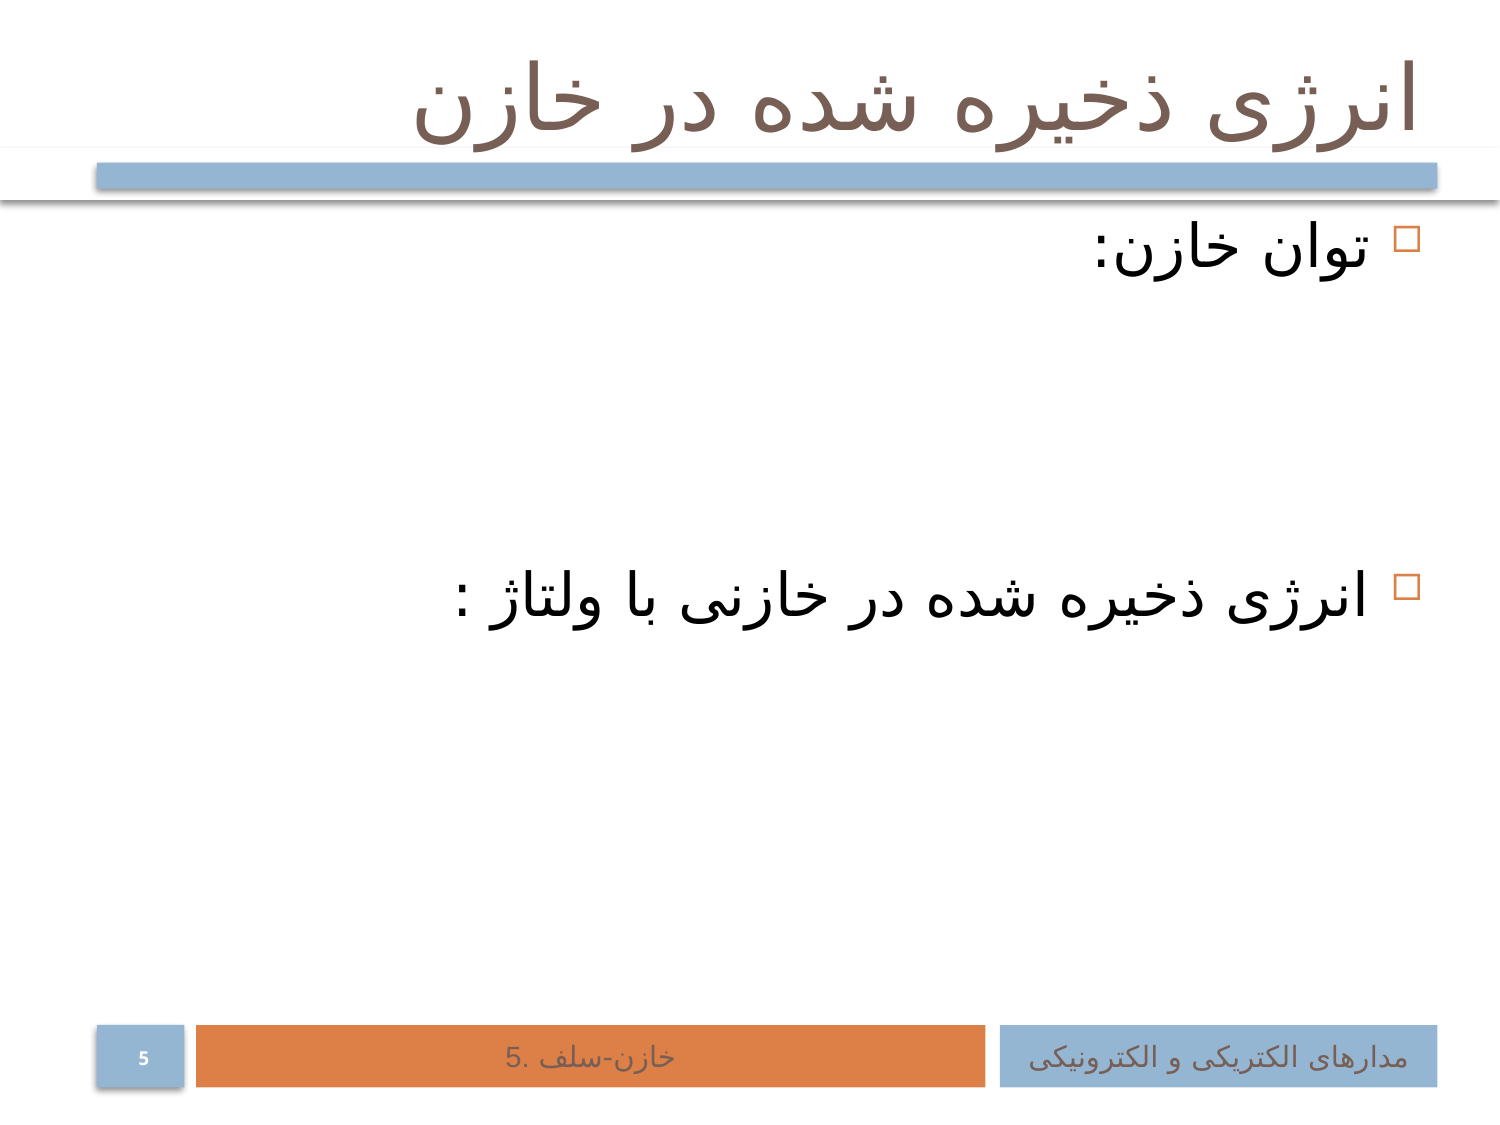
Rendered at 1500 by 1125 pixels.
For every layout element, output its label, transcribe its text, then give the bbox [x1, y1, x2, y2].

title انرژی ذخیره شده در خازن [100, 37, 1438, 150]
slide_number 5 [99, 1038, 188, 1079]
slide_number مدارهای الکتریکی و الکترونیکی [999, 1025, 1438, 1088]
footer 5. خازن-سلف [196, 1025, 986, 1088]
